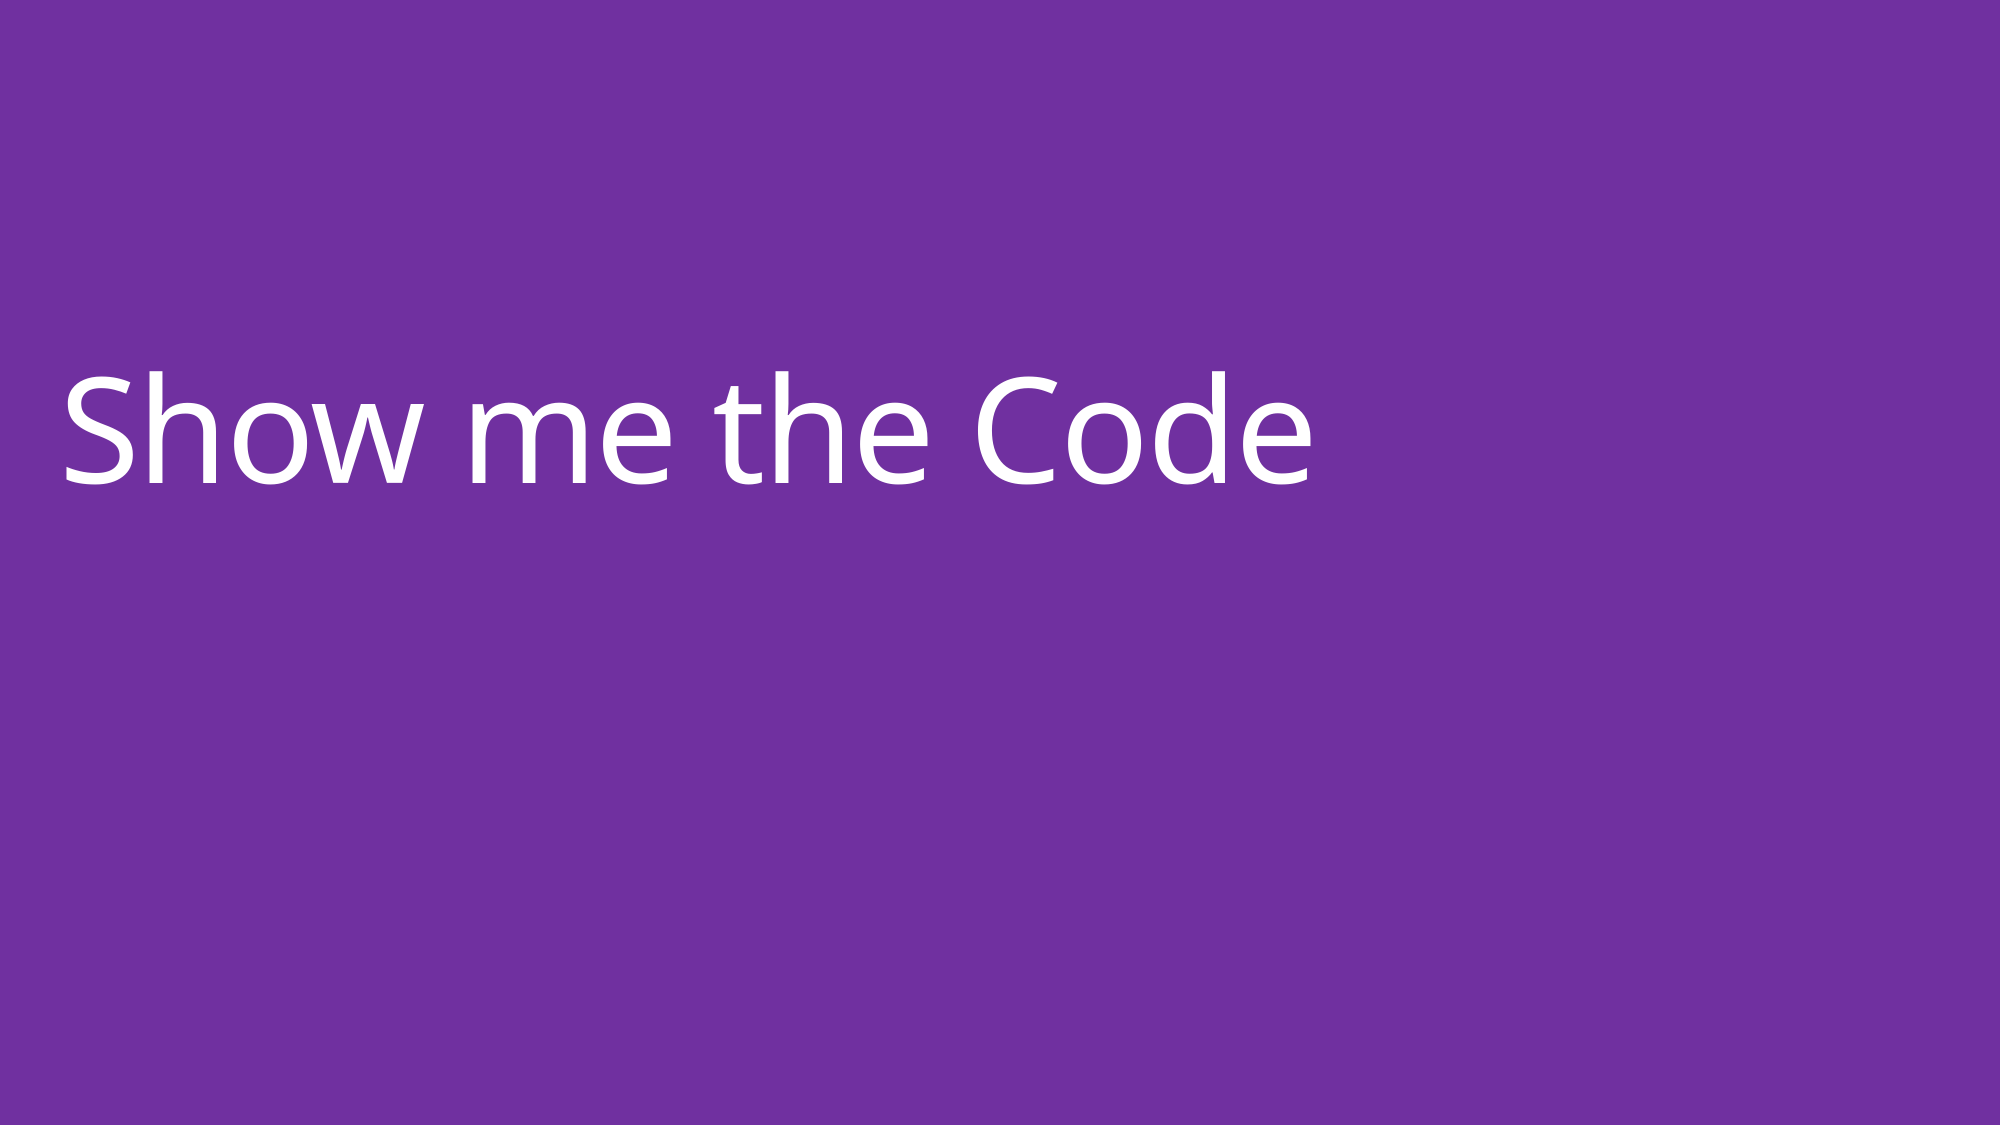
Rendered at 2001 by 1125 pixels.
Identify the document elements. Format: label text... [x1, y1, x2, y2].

title Show me the Code [44, 341, 1956, 533]
